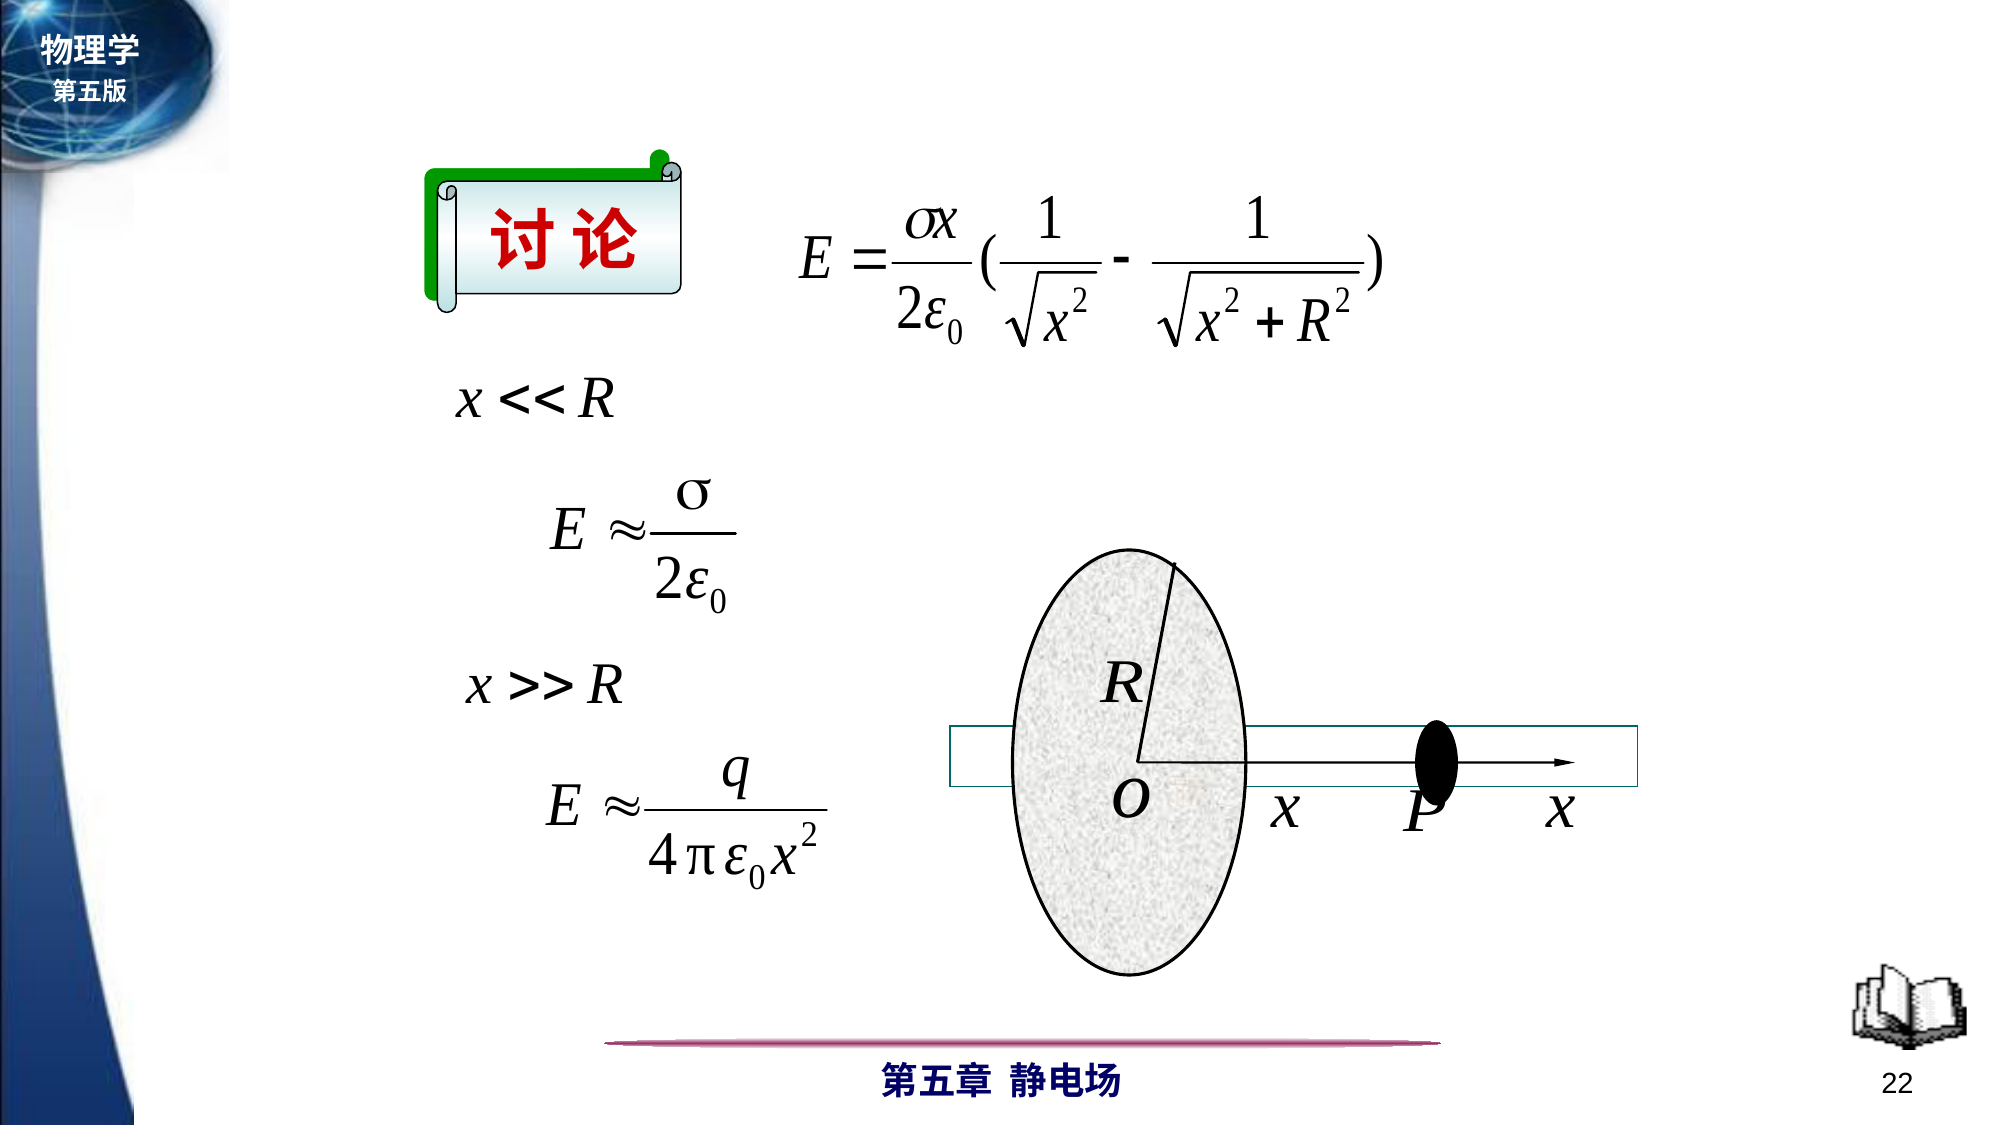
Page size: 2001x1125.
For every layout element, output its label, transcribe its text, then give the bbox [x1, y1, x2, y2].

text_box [454, 649, 638, 719]
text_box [1262, 787, 1309, 838]
text_box [1415, 763, 1459, 774]
text_box [1245, 725, 1425, 762]
text_box 讨 论 [437, 162, 681, 313]
picture [1850, 962, 1967, 1050]
text_box [1246, 763, 1415, 787]
text_box [1448, 725, 1638, 787]
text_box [444, 362, 625, 433]
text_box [1099, 762, 1168, 838]
picture [0, 0, 229, 1125]
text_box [1390, 774, 1463, 843]
text_box [949, 725, 1014, 787]
text_box [1012, 549, 1246, 976]
text_box [1415, 720, 1458, 762]
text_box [789, 178, 1396, 359]
text_box [1168, 758, 1576, 767]
slide_number 22 [1462, 1056, 1929, 1125]
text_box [1537, 787, 1584, 838]
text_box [539, 449, 748, 628]
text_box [535, 727, 838, 904]
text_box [1087, 645, 1160, 713]
